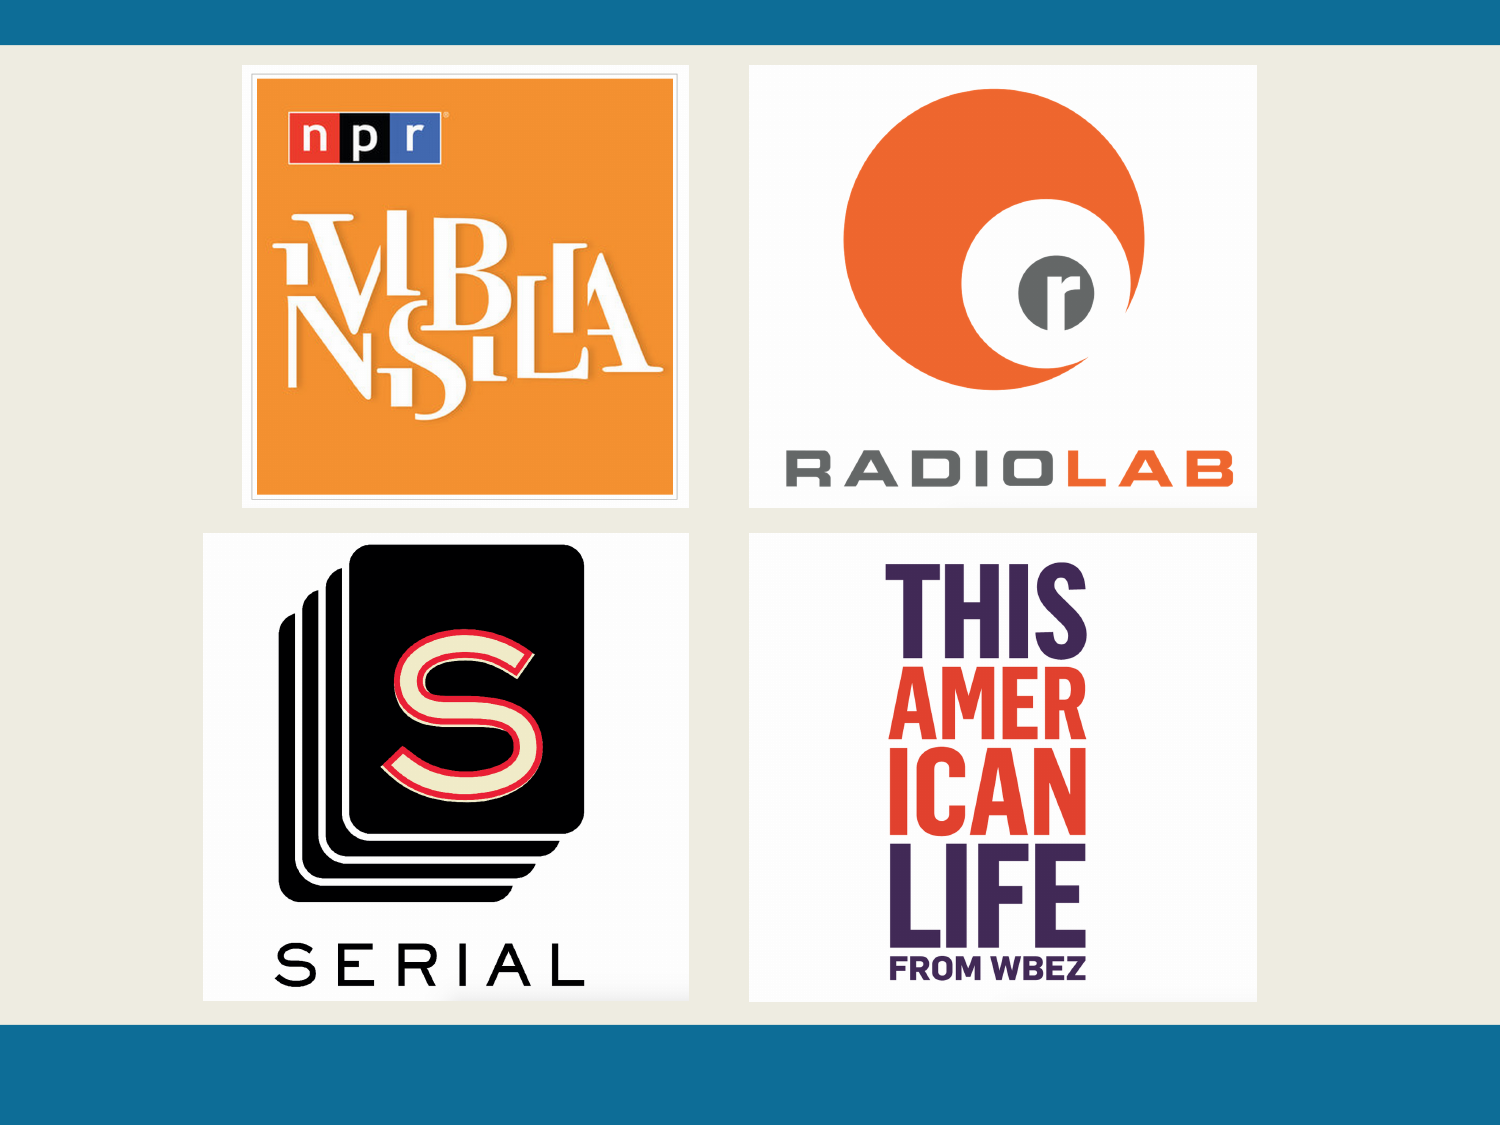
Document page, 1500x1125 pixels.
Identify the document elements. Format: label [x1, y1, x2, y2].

picture [749, 533, 1257, 1002]
picture [202, 533, 689, 1001]
picture [241, 65, 689, 509]
picture [749, 65, 1257, 508]
